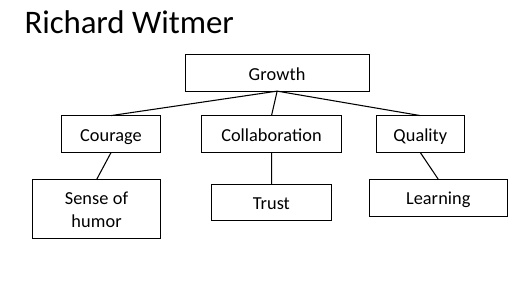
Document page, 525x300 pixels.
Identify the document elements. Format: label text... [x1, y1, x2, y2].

title Richard Witmer [9, 8, 514, 39]
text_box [271, 91, 278, 116]
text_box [32, 54, 508, 240]
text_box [420, 153, 439, 180]
